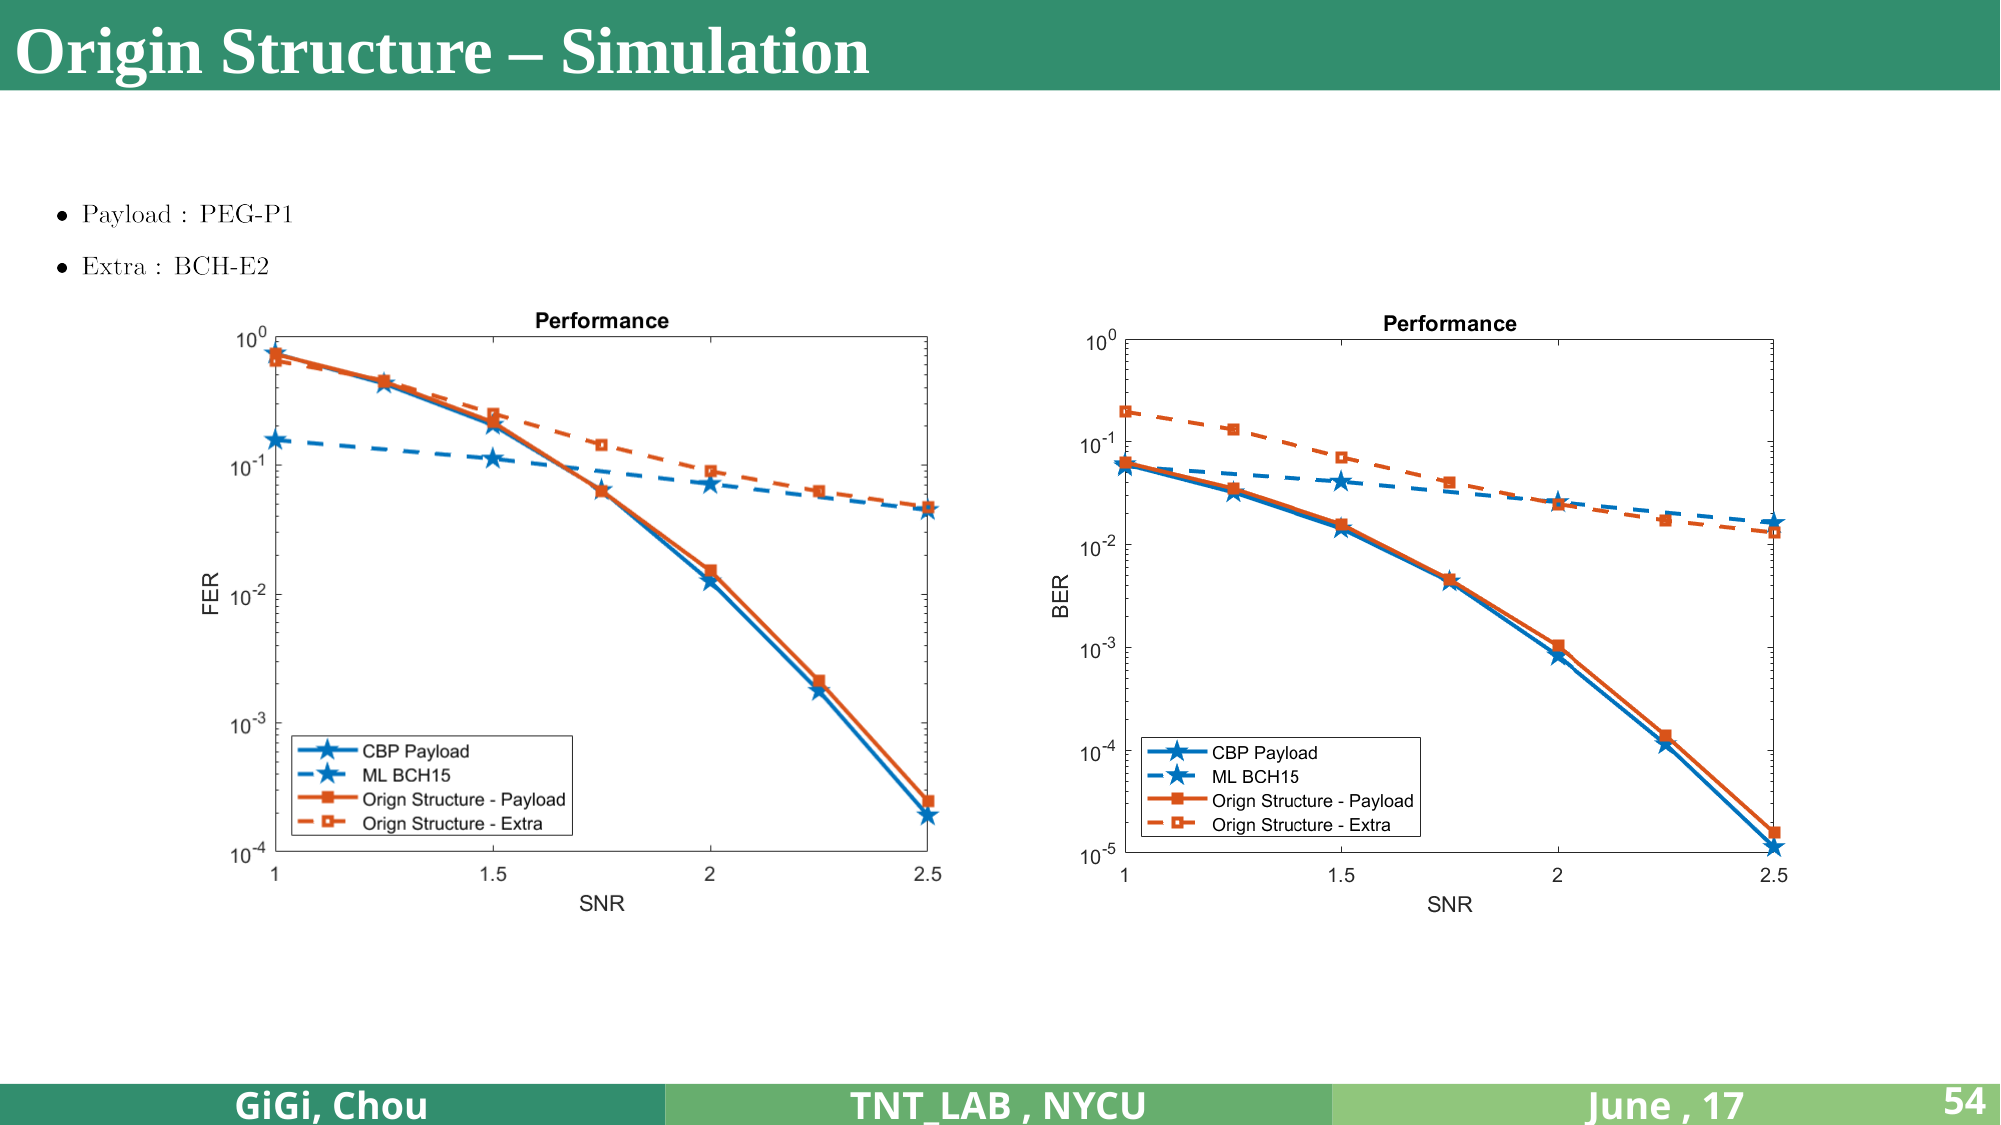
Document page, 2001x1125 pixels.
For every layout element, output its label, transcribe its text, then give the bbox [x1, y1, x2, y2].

picture [191, 311, 962, 921]
slide_number 54 [1551, 1083, 2000, 1121]
picture [57, 204, 292, 275]
text_box Origin Structure – Simulation [0, 0, 1746, 95]
picture [1038, 311, 1802, 921]
